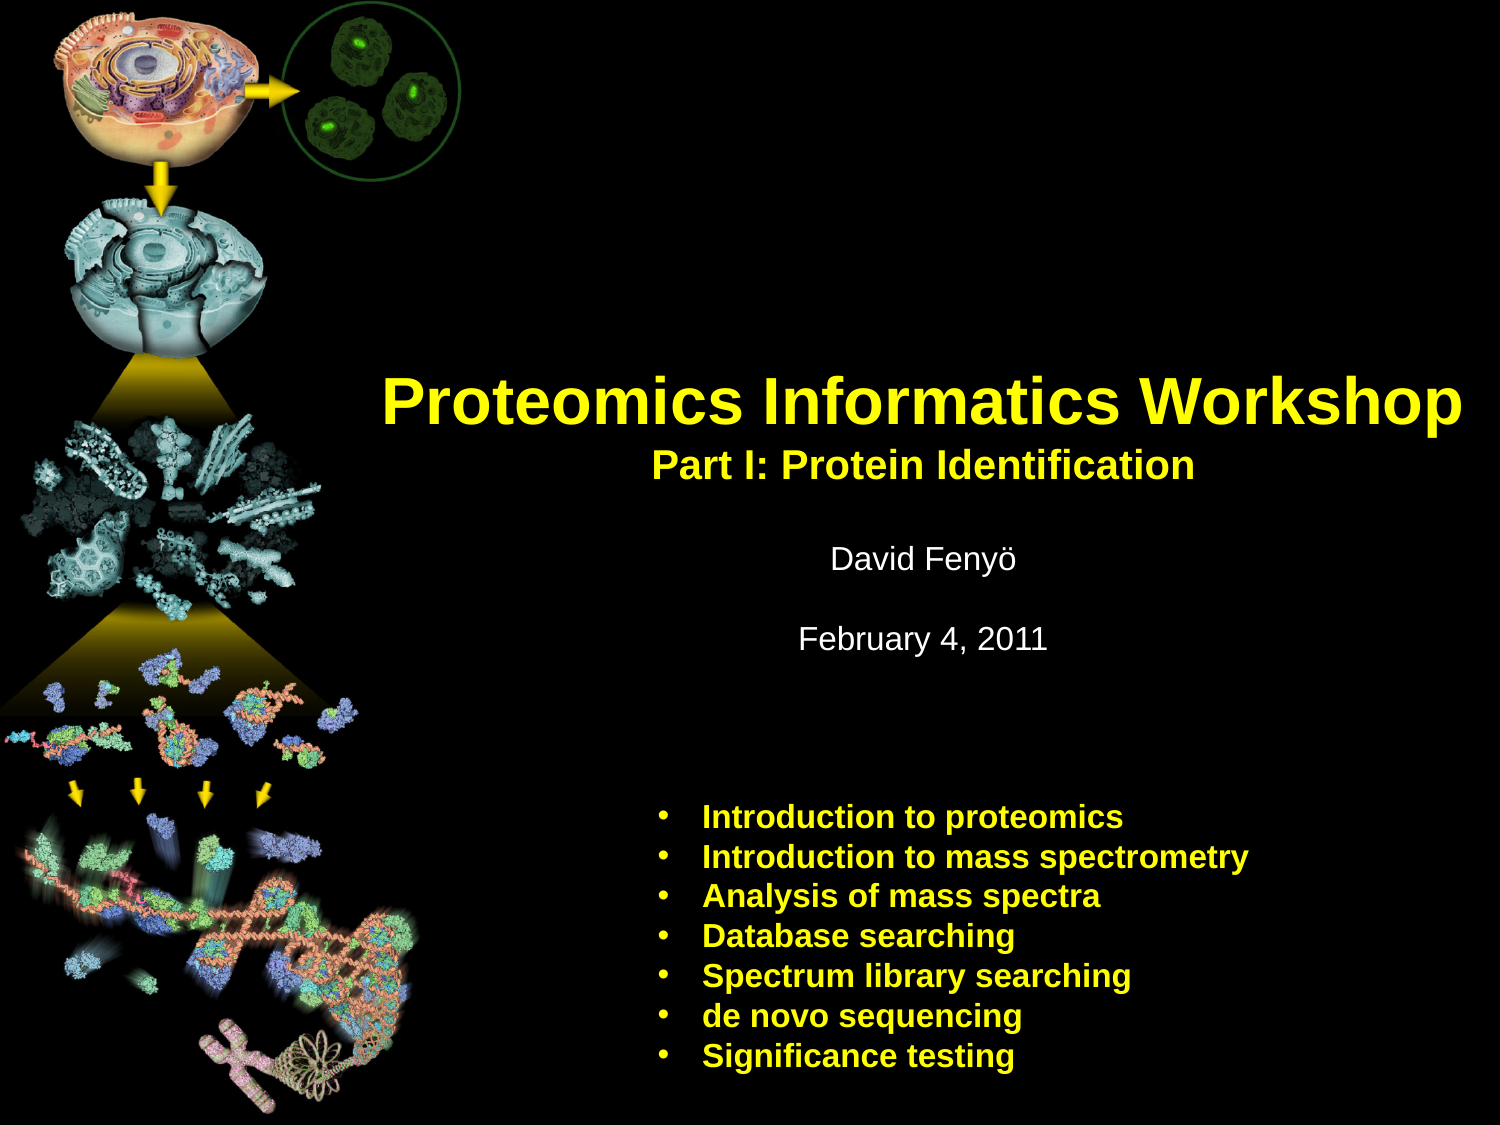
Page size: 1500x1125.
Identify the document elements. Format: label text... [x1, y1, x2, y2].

text_box Introduction to proteomics Introduction to mass spectrometry Analysis of mass spectra Database searching Spectrum library searching de novo sequencing Significance testing [642, 787, 1265, 1082]
text_box Proteomics Informatics Workshop Part I: Protein Identification David Fenyö February 4, 2011 [471, 350, 1481, 705]
picture [0, 0, 467, 1125]
